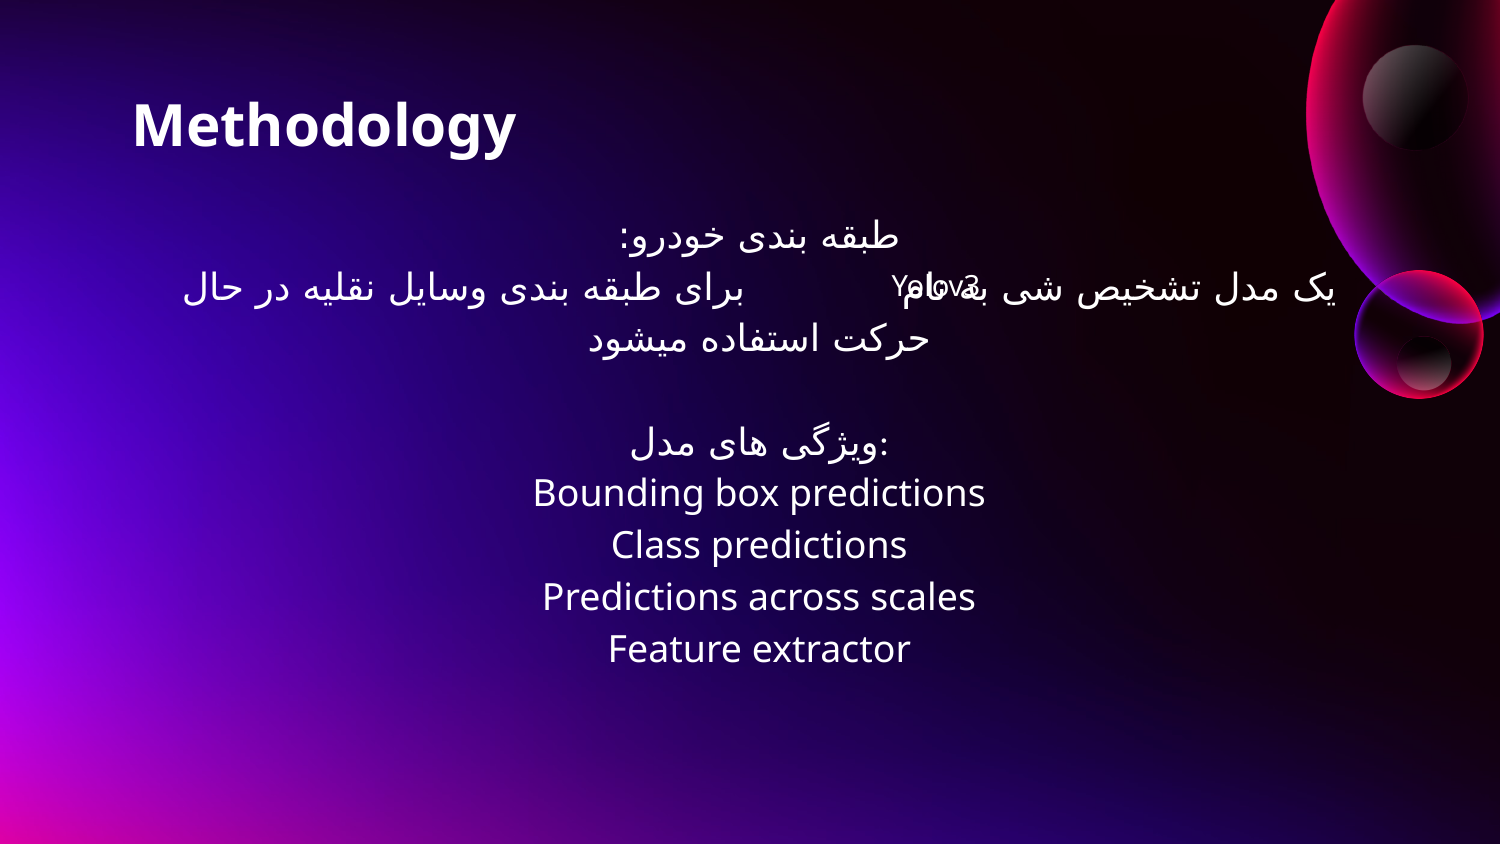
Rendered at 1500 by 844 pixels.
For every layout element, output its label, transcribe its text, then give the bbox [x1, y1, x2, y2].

text_box Yolov3 [876, 260, 1010, 310]
title Methodology [116, 72, 1384, 167]
list طبقه بندی خودرو: یک مدل تشخیص شی به نام برای طبقه بندی وسایل نقلیه در حال حرکت استفاده میشود ویژگی های مدل: Bounding box predictions Class predictions Predictions across scales Feature extractor [116, 189, 1384, 750]
picture [0, 0, 1500, 844]
